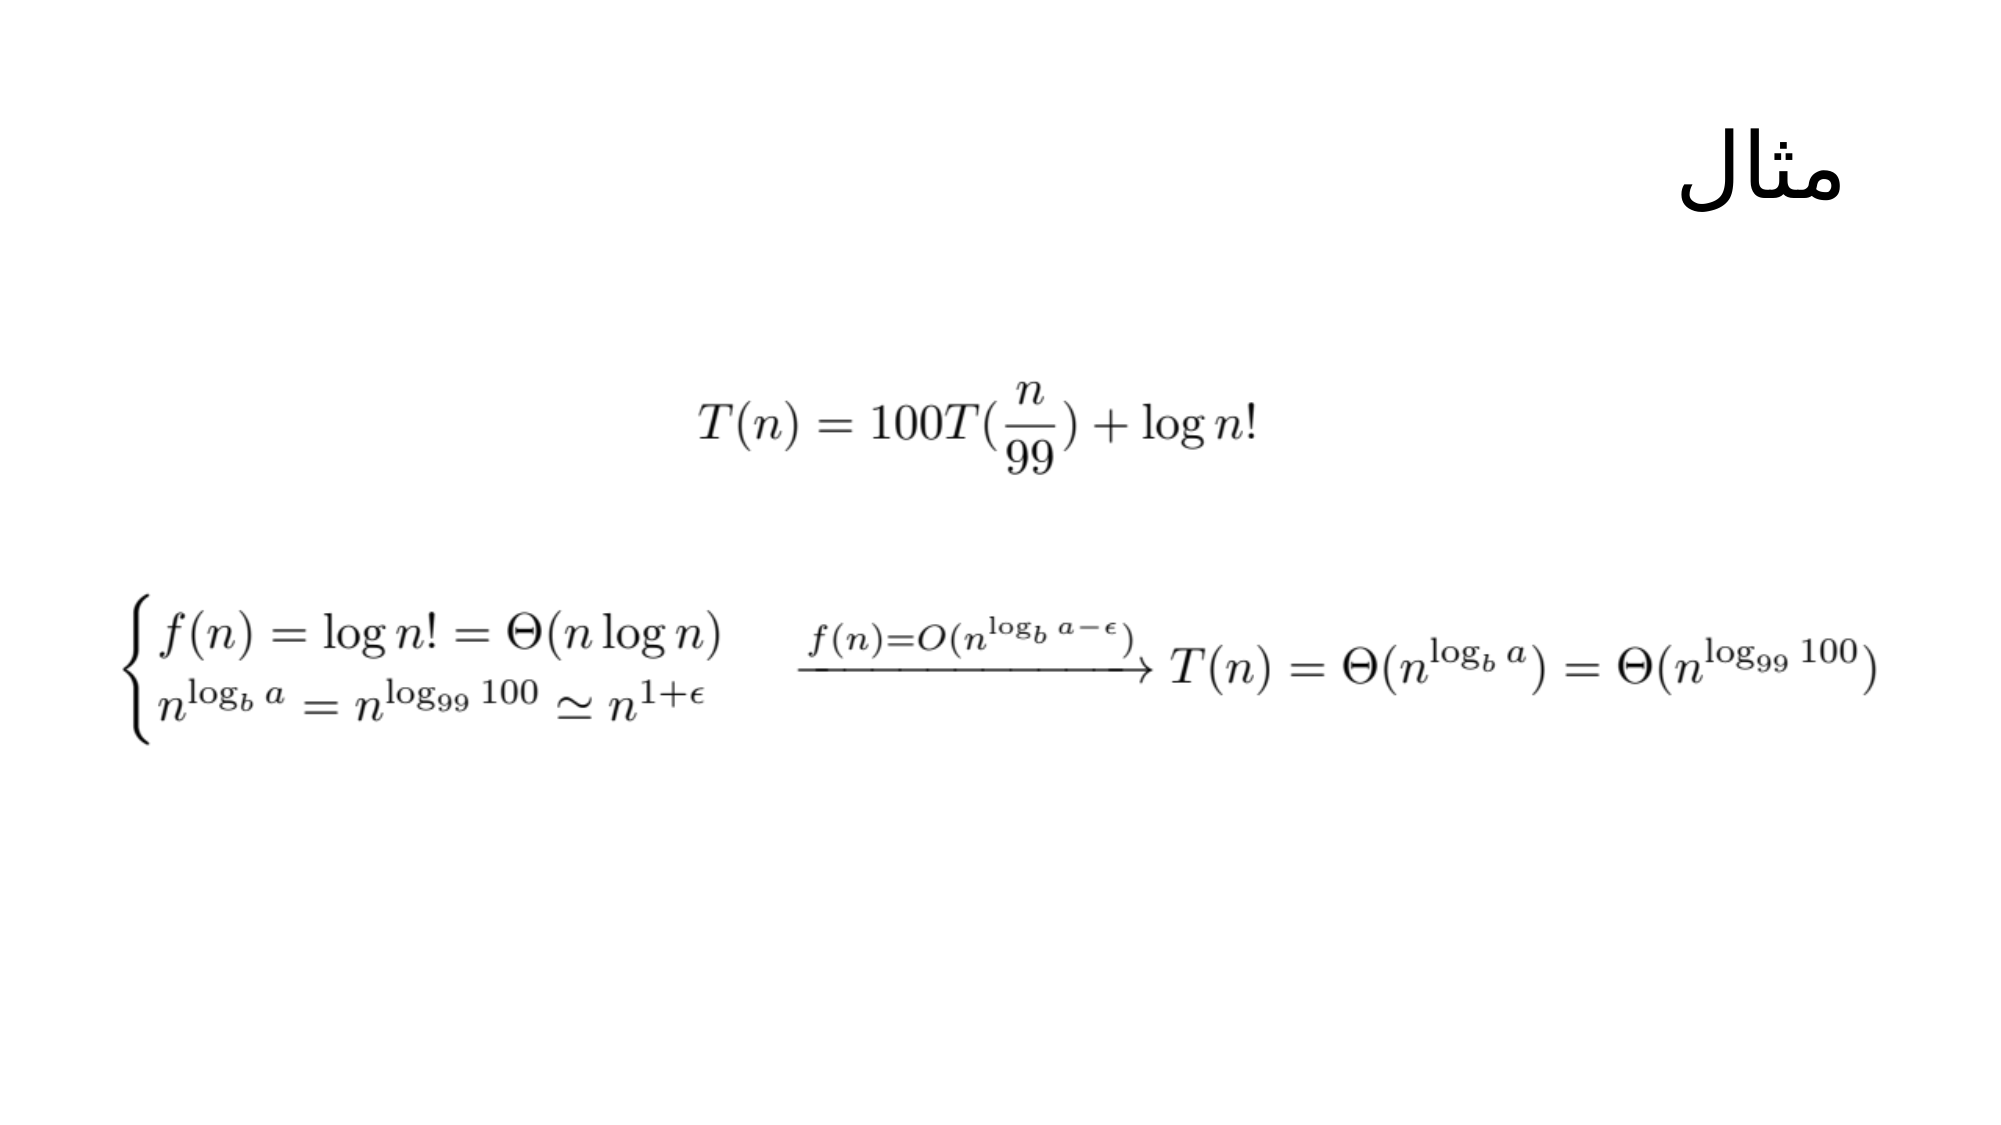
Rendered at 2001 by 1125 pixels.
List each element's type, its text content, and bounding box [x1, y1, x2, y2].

title مثال [137, 59, 1863, 278]
picture [121, 379, 1879, 746]
